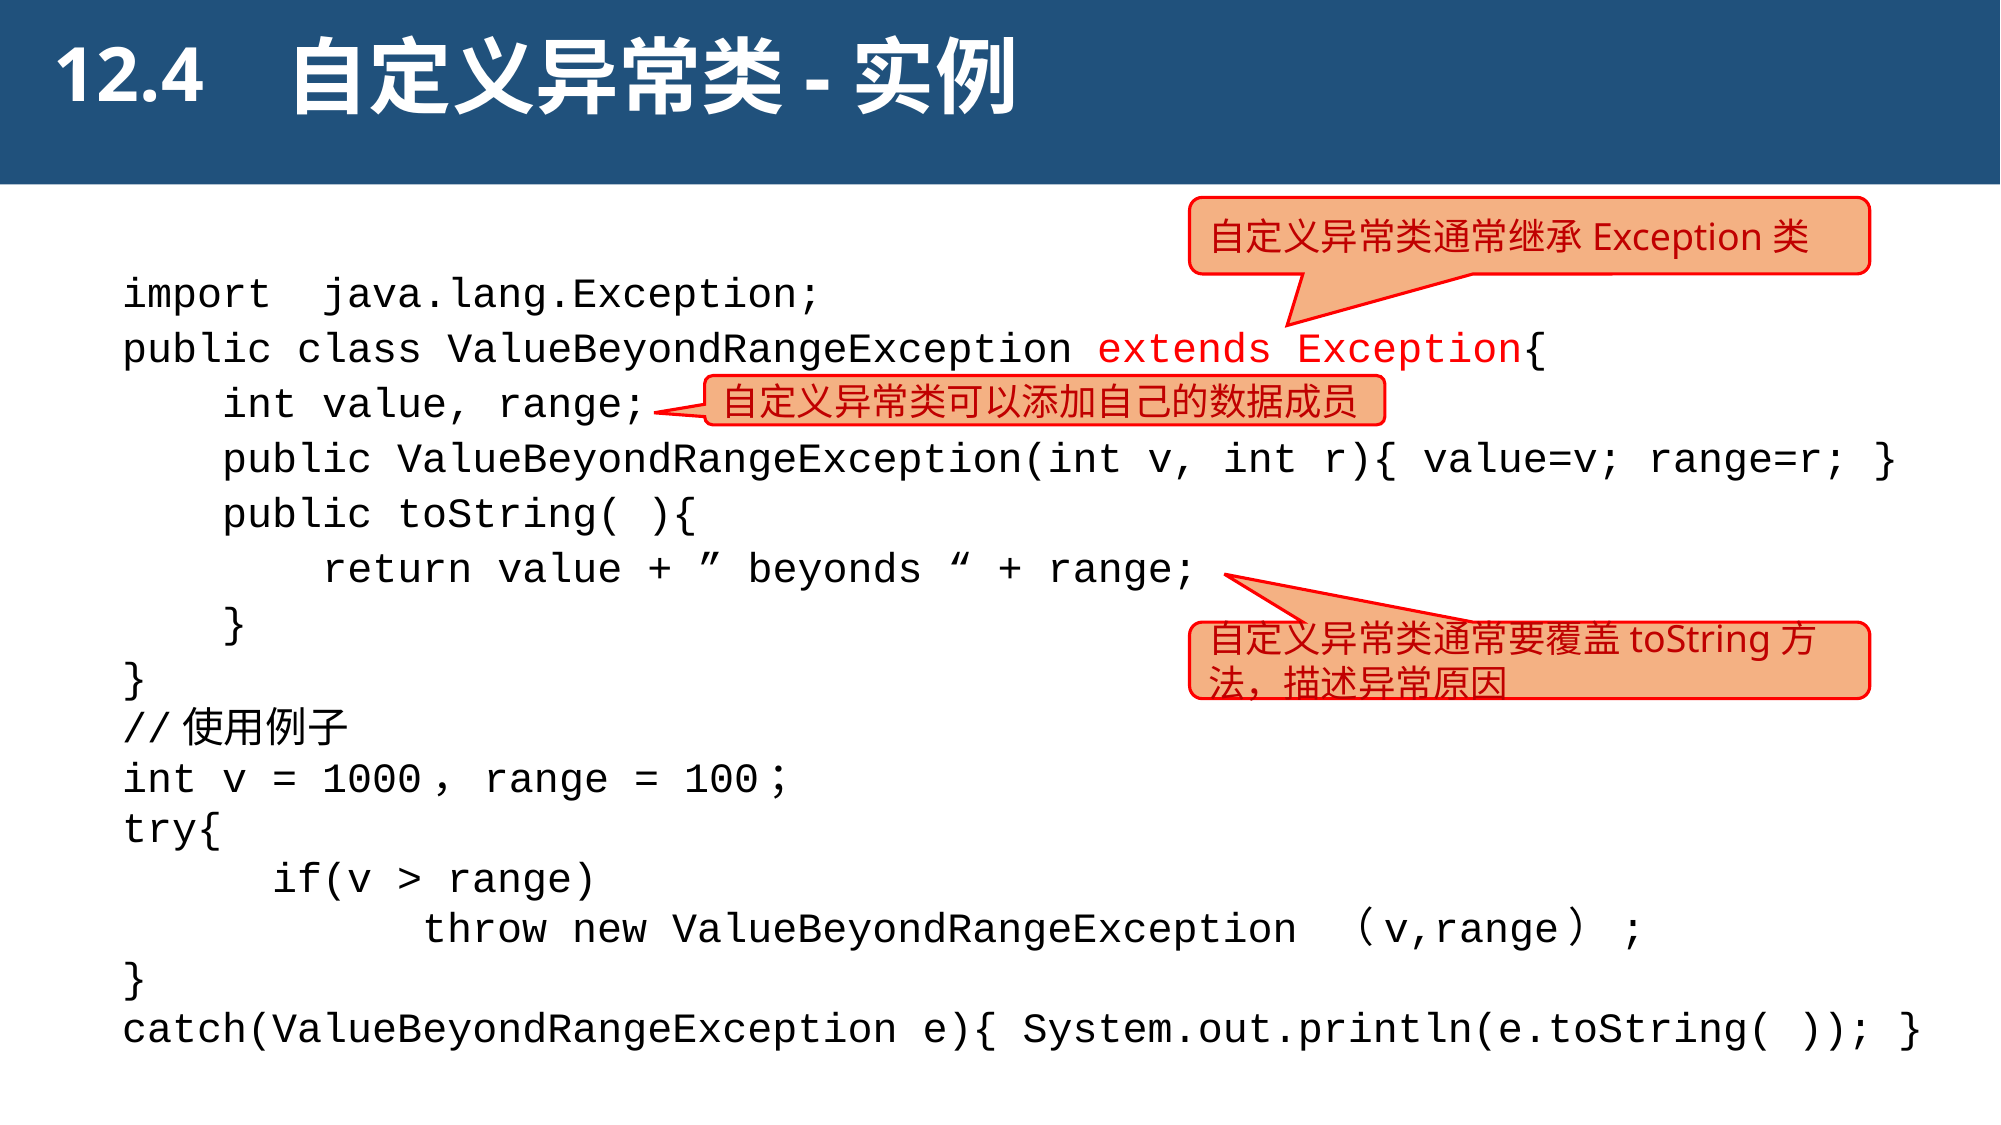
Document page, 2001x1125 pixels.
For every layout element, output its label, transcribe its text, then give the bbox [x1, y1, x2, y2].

list 自定义异常类-实例 [270, 28, 1782, 110]
text_box 自定义异常类通常继承Exception类 [1188, 196, 1871, 328]
text_box 自定义异常类可以添加自己的数据成员 [653, 374, 1386, 426]
list 12.4 [38, 28, 244, 166]
text_box 自定义异常类通常要覆盖toString方法，描述异常原因 [1188, 573, 1871, 700]
text_box import java.lang.Exception; public class ValueBeyondRangeException extends Exception{ int value, range; public ValueBeyondRangeException(int v, int r){ value=v; range=r; } public toString( ){ return value + ” beyonds “ + range; } } //使用例子 int v = 1000，range = 100； try{ if(v > range) throw new ValueBeyondRangeException （v,range）; } catch(ValueBeyondRangeException e){ System.out.println(e.toString( )); } [107, 253, 1983, 1077]
